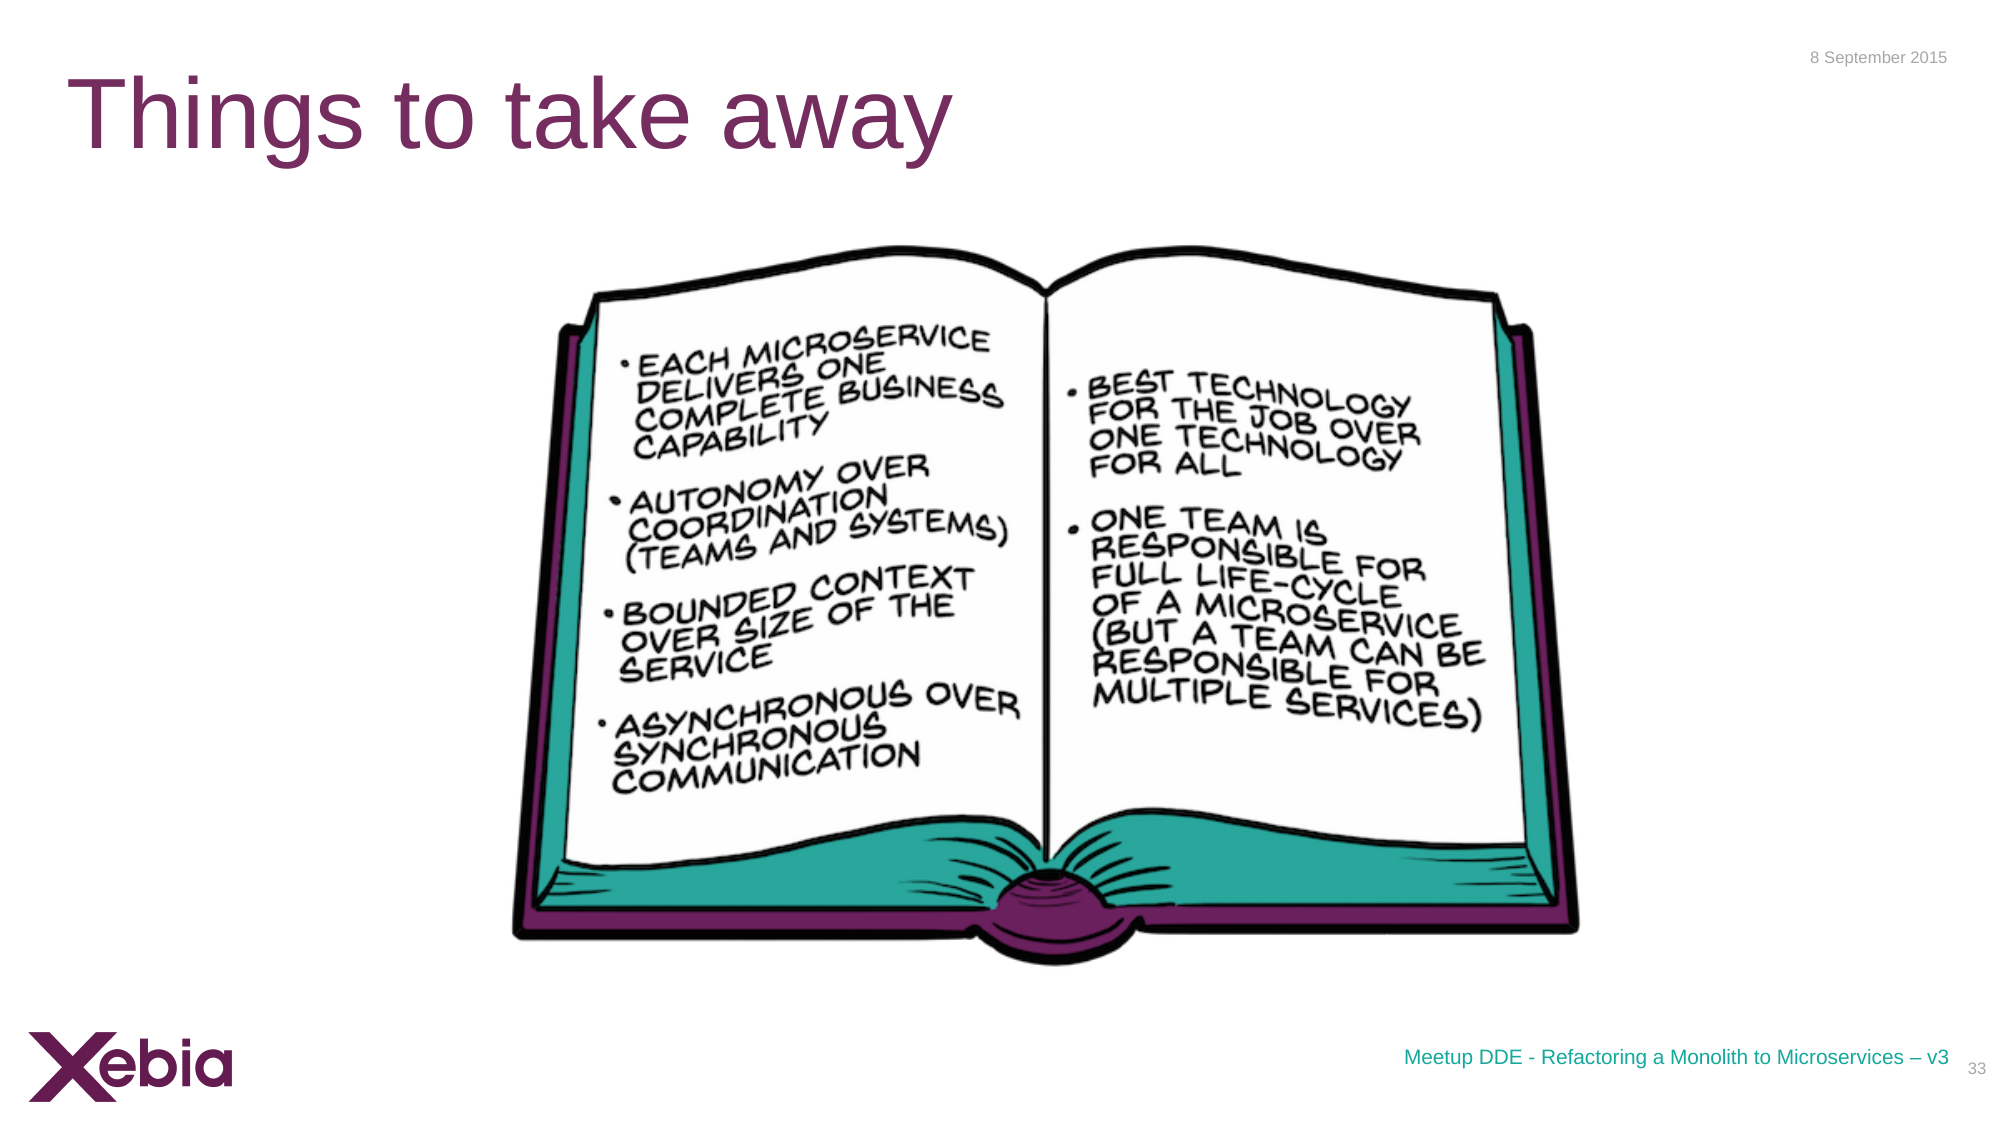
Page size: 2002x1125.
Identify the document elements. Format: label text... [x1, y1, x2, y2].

slide_number 33 [1534, 1037, 2001, 1098]
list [215, 229, 1879, 980]
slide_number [1495, 39, 1963, 99]
title Things to take away [51, 48, 1830, 176]
picture [28, 1032, 232, 1102]
footer Meetup DDE - Refactoring a Monolith to Microservices – v3 [555, 1026, 1965, 1086]
